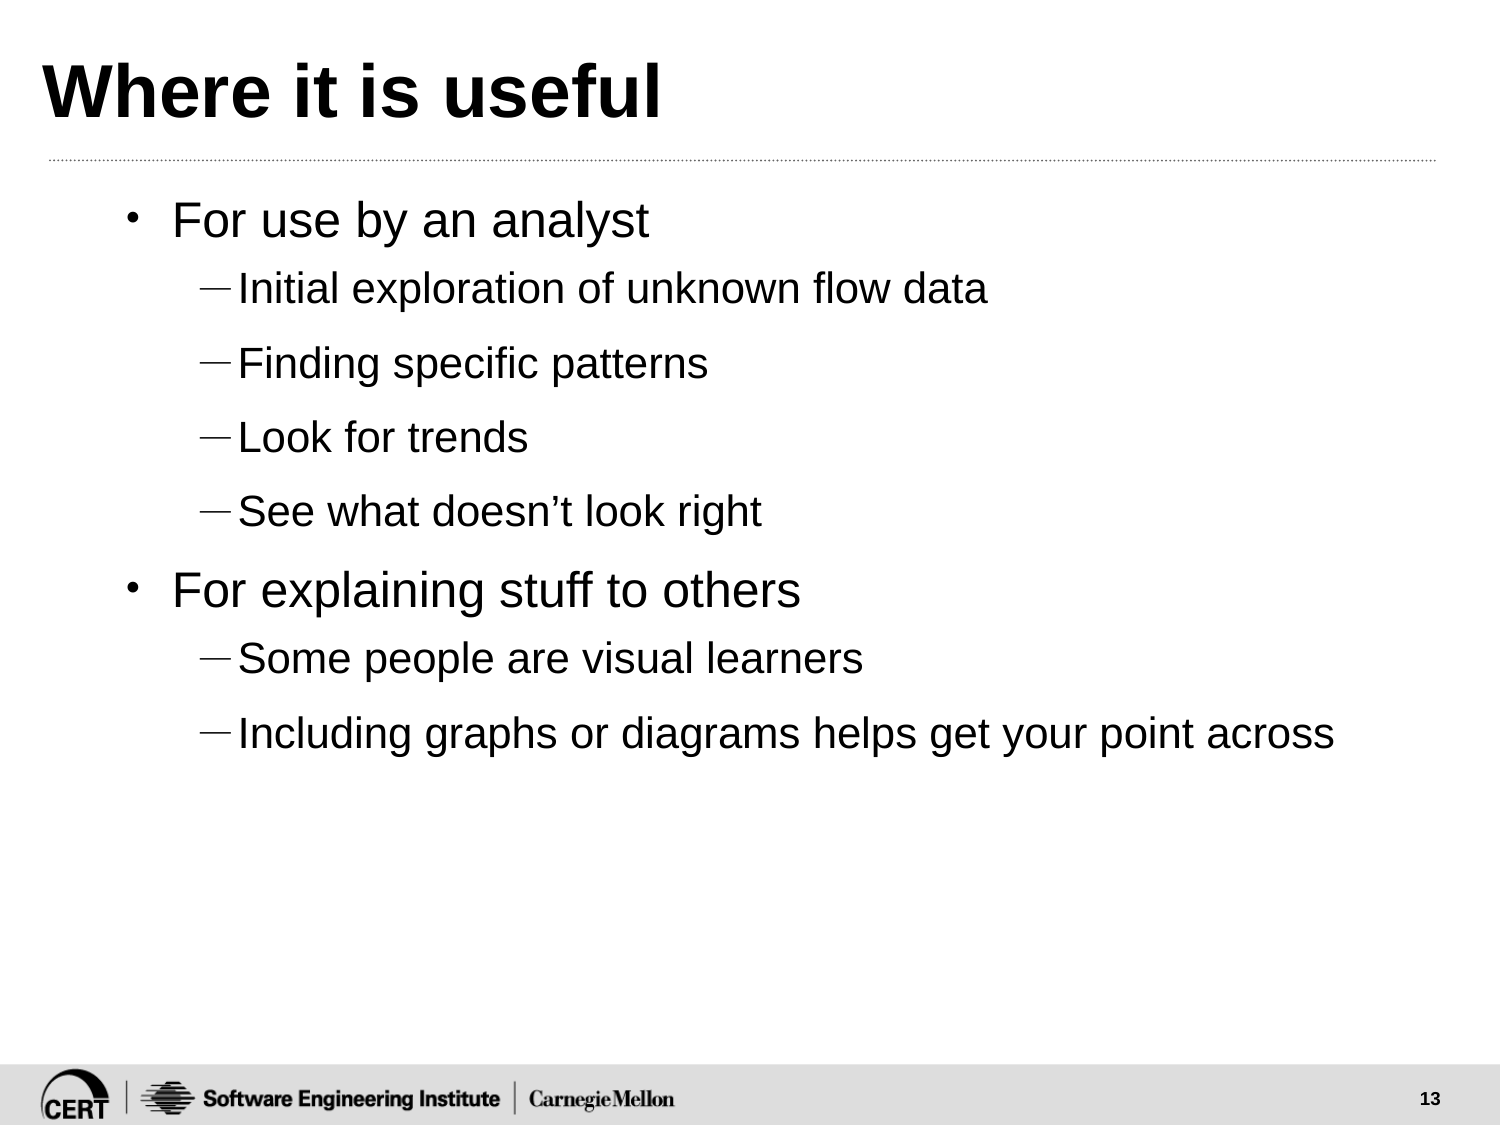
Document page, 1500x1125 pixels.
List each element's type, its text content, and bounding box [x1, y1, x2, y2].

picture [24, 1065, 688, 1125]
list For use by an analyst Initial exploration of unknown flow data Finding specific patterns Look for trends See what doesn’t look right For explaining stuff to others Some people are visual learners Including graphs or diagrams helps get your point across [50, 187, 1438, 1025]
title Where it is useful [42, 37, 1433, 155]
